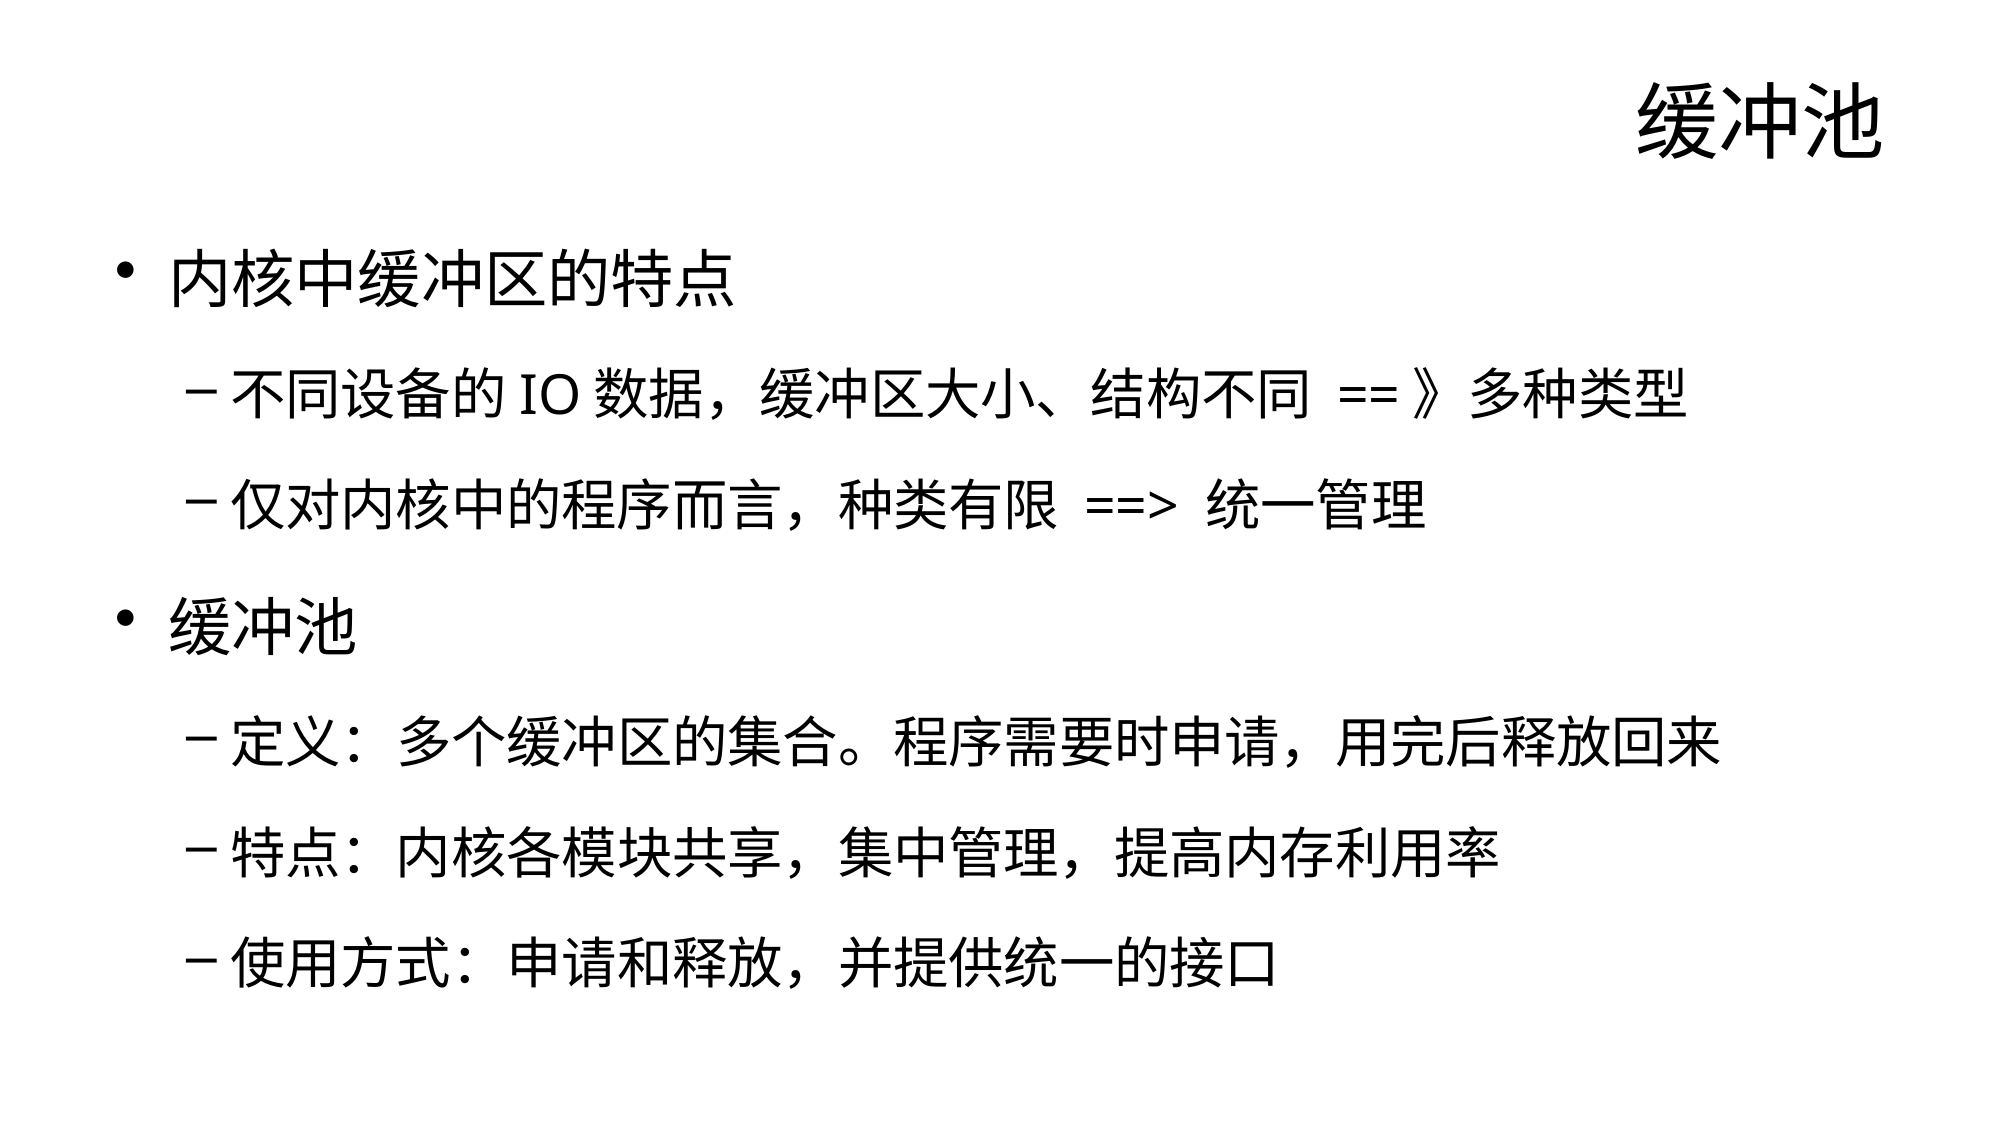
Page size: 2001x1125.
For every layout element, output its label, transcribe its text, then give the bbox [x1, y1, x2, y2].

list 内核中缓冲区的特点 不同设备的IO数据，缓冲区大小、结构不同 ==》多种类型 仅对内核中的程序而言，种类有限 ==> 统一管理 缓冲池 定义：多个缓冲区的集合。程序需要时申请，用完后释放回来 特点：内核各模块共享，集中管理，提高内存利用率 使用方式：申请和释放，并提供统一的接口 [99, 193, 1901, 1006]
title 缓冲池 [99, 44, 1901, 193]
